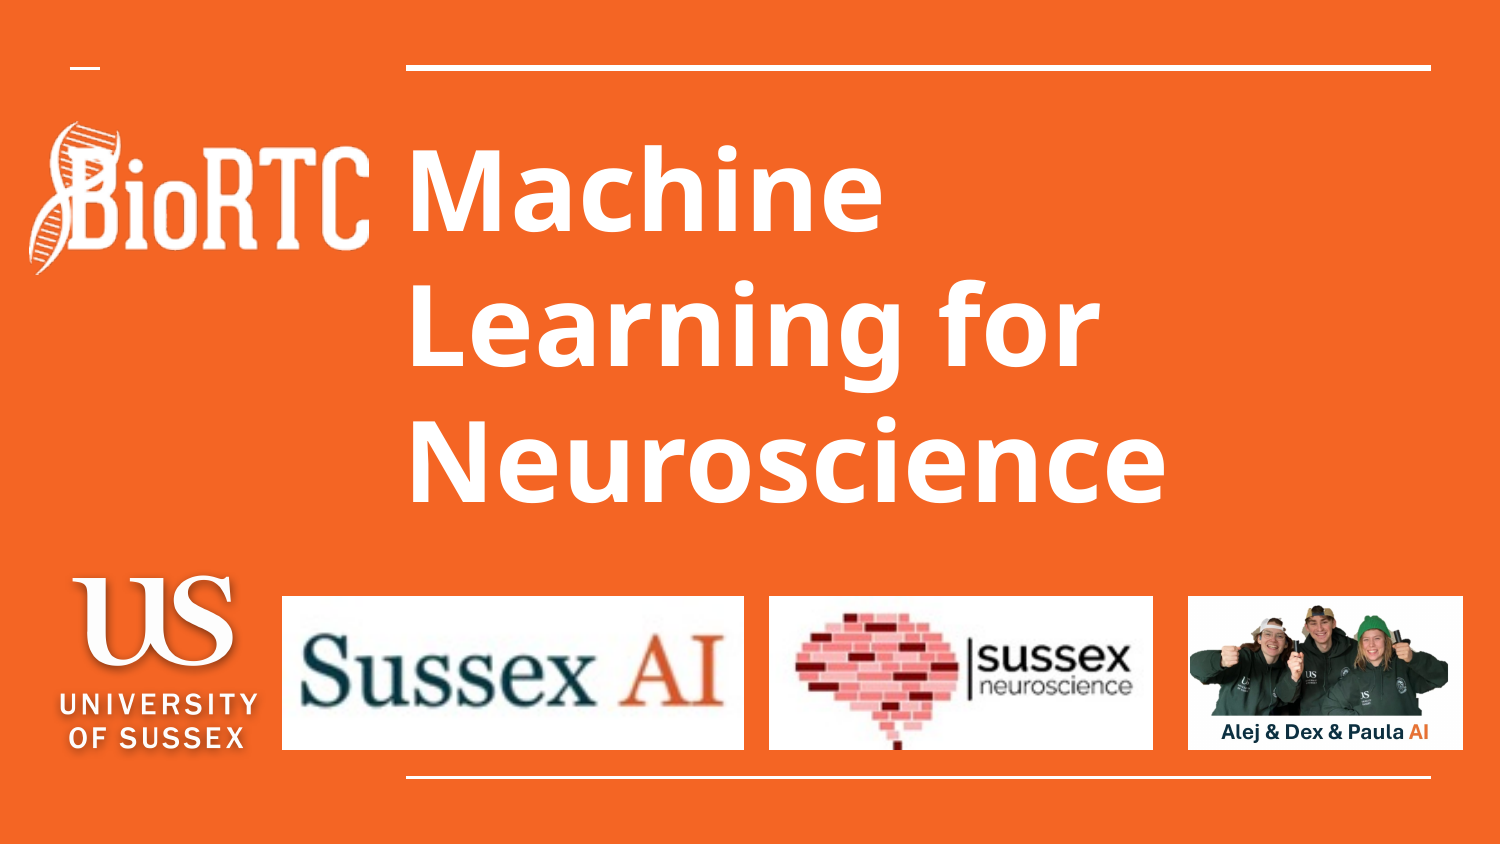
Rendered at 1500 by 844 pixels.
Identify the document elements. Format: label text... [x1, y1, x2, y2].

picture [1188, 596, 1463, 750]
picture [41, 546, 273, 778]
picture [29, 121, 369, 275]
picture [768, 596, 1153, 750]
picture [281, 596, 744, 750]
title Machine Learning for Neuroscience [389, 103, 1428, 357]
